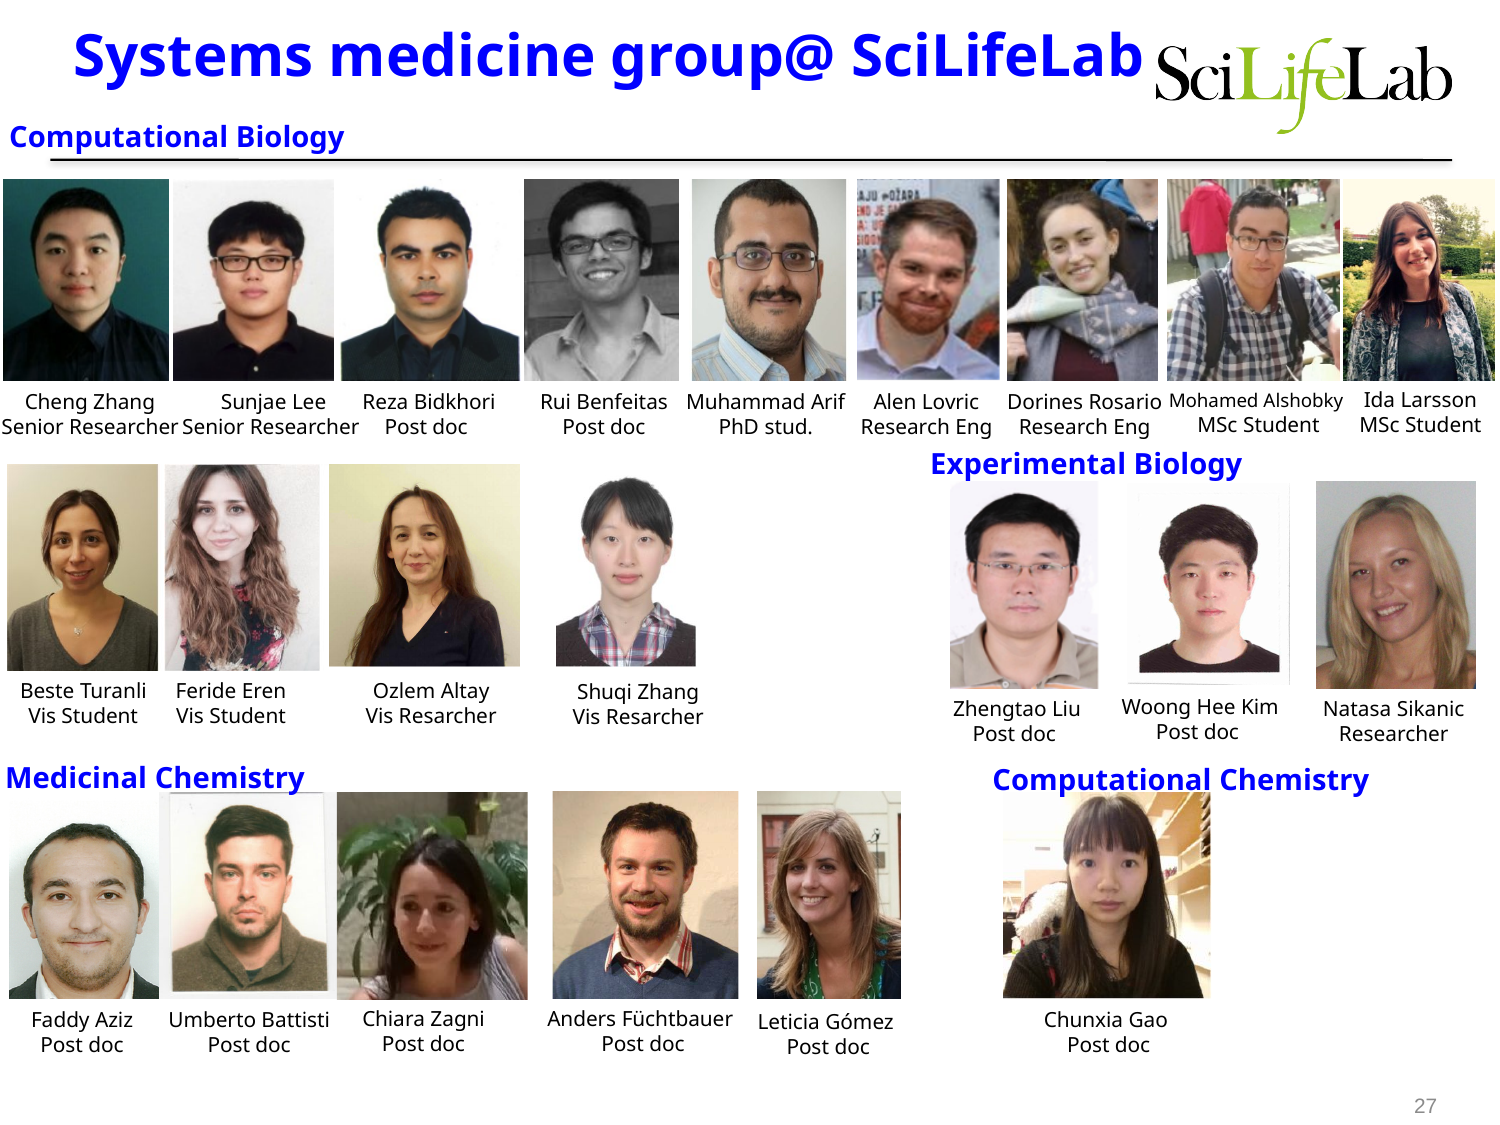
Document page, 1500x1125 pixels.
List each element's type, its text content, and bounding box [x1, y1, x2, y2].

text_box Rui Benfeitas Post doc [462, 388, 671, 447]
picture [757, 791, 901, 999]
text_box Cheng Zhang Senior Researcher [0, 387, 134, 447]
text_box Mohamed Alshobky MSc Student [1177, 388, 1344, 444]
picture [3, 179, 169, 381]
text_box Beste Turanli Vis Student [5, 678, 160, 736]
text_box Shuqi Zhang Vis Resarcher [557, 671, 719, 737]
text_box Ida Larsson MSc Student [1344, 386, 1497, 444]
picture [1003, 792, 1247, 1000]
picture [7, 463, 520, 672]
text_box Experimental Biology [891, 414, 1282, 512]
picture [524, 179, 1000, 381]
text_box Systems medicine group@ SciLifeLab [0, 4, 1284, 102]
text_box Umberto Battisti Post doc [114, 1009, 384, 1064]
text_box Woong Hee Kim Post doc [1106, 687, 1294, 752]
picture [173, 179, 335, 381]
picture [1156, 38, 1452, 134]
text_box Chiara Zagni Post doc [289, 1009, 468, 1063]
text_box Leticia Gómez Post doc [694, 1001, 963, 1067]
text_box Feride Eren Vis Student [160, 680, 301, 736]
picture [8, 792, 528, 1000]
picture [950, 481, 1123, 689]
slide_number 27 [1074, 1074, 1452, 1125]
text_box Muhammad Arif PhD stud. [671, 389, 861, 447]
text_box Dorines Rosario Research Eng [992, 384, 1177, 414]
text_box Zhengtao Liu Post doc [938, 688, 1096, 753]
text_box Alen Lovric Research Eng [861, 389, 992, 447]
text_box Faddy Aziz Post doc [5, 1006, 114, 1064]
picture [339, 179, 521, 381]
text_box Reza Bidkhori Post doc [271, 387, 462, 447]
picture [1127, 482, 1290, 686]
text_box Medicinal Chemistry [0, 728, 351, 826]
text_box Natasa Sikanic Researcher [1294, 688, 1500, 753]
picture [1167, 179, 1341, 381]
text_box Chunxia Gao Post doc [974, 999, 1243, 1064]
text_box Sunjae Lee Senior Researcher [134, 387, 271, 447]
picture [1343, 179, 1495, 381]
text_box Ozlem Altay Vis Resarcher [350, 675, 512, 736]
text_box Anders Füchtbauer Post doc [468, 998, 694, 1063]
text_box Computational Biology [0, 87, 372, 180]
text_box Computational Chemistry [950, 729, 1412, 828]
picture [556, 463, 712, 667]
picture [1007, 179, 1158, 381]
picture [1315, 481, 1476, 689]
picture [552, 791, 739, 999]
